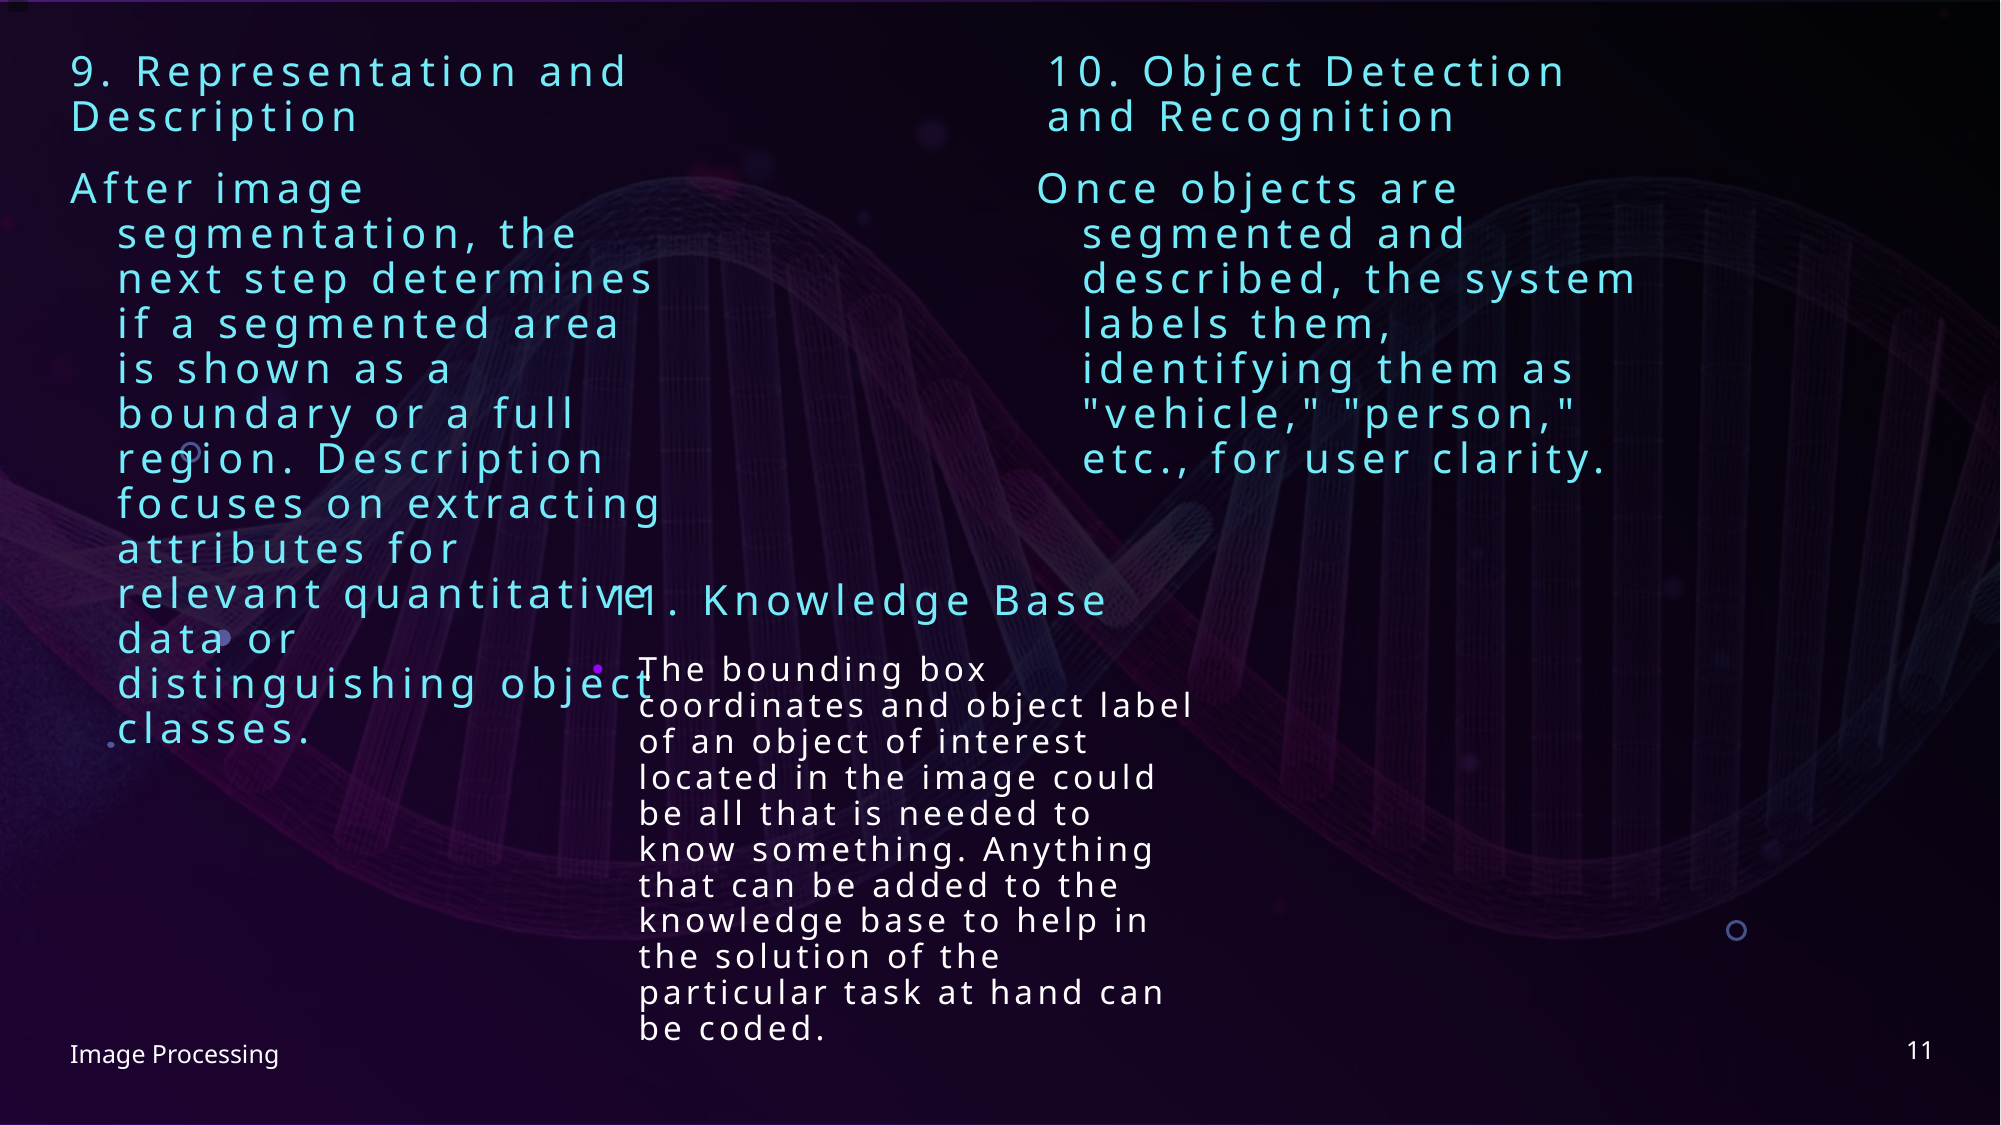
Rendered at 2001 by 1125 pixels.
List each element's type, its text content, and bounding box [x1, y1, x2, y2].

slide_number 11 [1499, 1021, 1950, 1082]
list Once objects are segmented and described, the system labels them, identifying them as "vehicle," "person," etc., for user clarity. [1021, 160, 1662, 543]
list 10. Object Detection and Recognition [1032, 52, 1675, 139]
text_box 11. Knowledge Base [592, 559, 1235, 646]
list After image segmentation, the next step determines if a segmented area is shown as a boundary or a full region. Description focuses on extracting attributes for relevant quantitative data or distinguishing object classes. [55, 160, 698, 534]
text_box The bounding box coordinates and object label of an object of interest located in the image could be all that is needed to know something. Anything that can be added to the knowledge base to help in the solution of the particular task at hand can be coded. [577, 645, 1219, 1125]
list 9. Representation and Description [55, 53, 705, 137]
footer Image Processing [55, 1023, 577, 1084]
